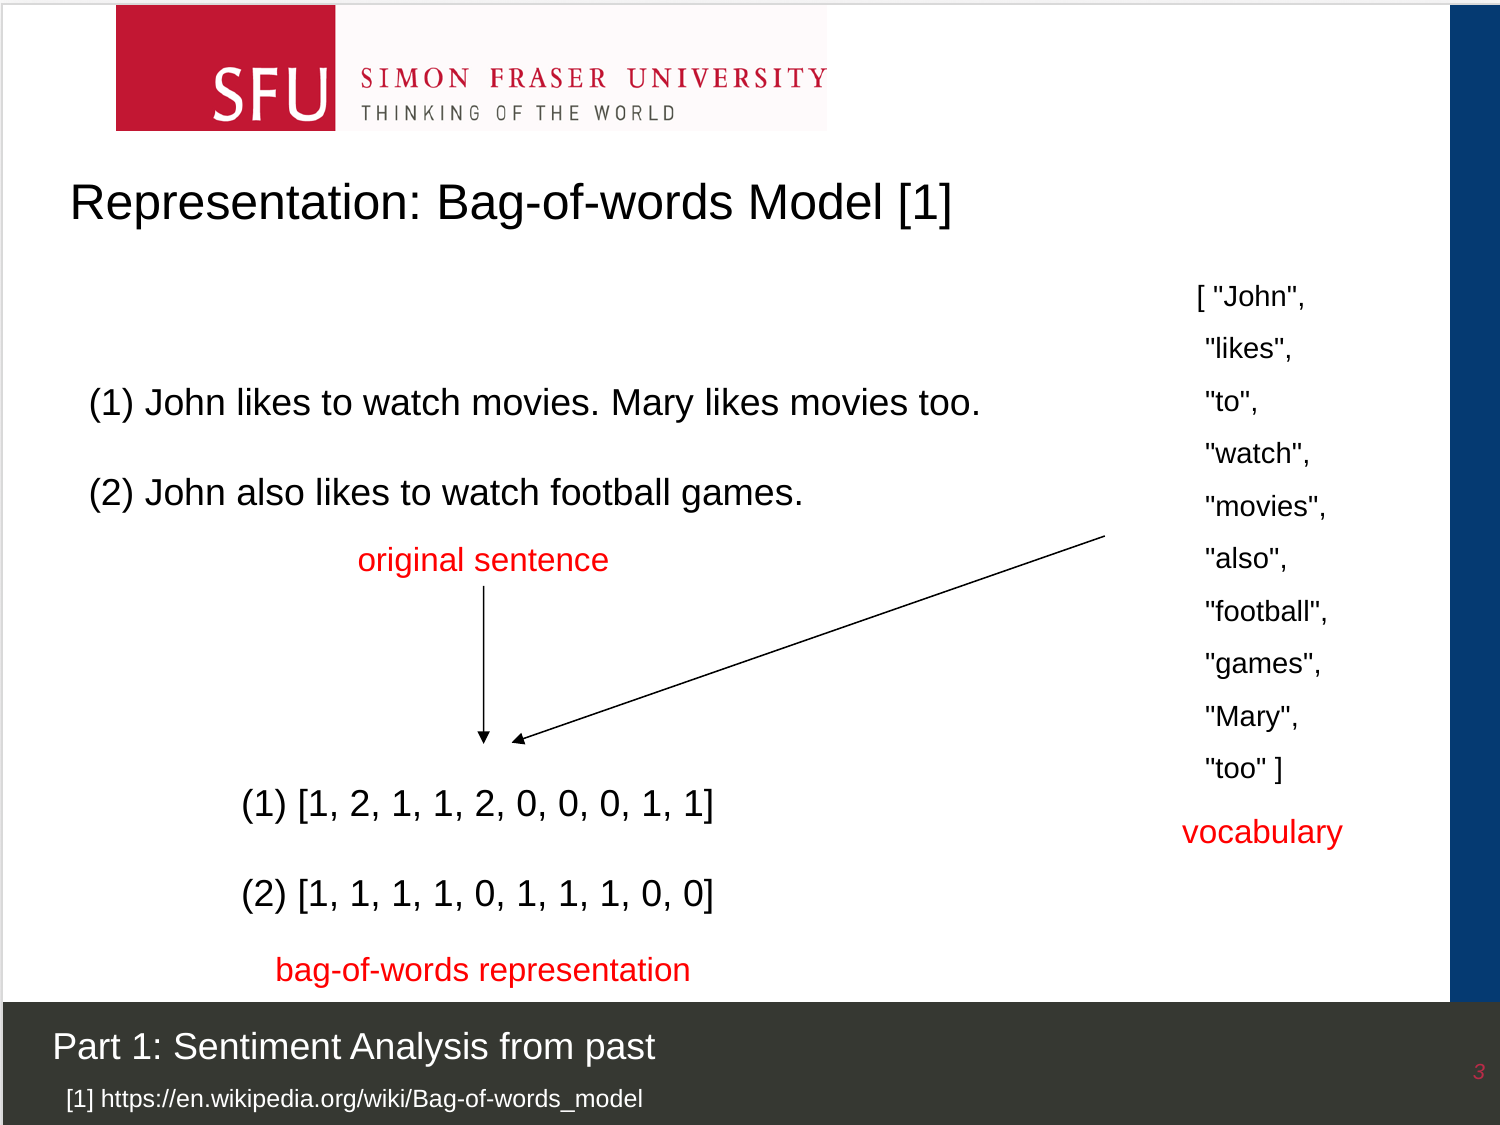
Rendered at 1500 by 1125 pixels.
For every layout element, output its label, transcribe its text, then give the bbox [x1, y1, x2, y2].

text_box bag-of-words representation [260, 941, 707, 996]
text_box original sentence [342, 531, 625, 586]
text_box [511, 535, 1106, 743]
text_box Representation: Bag-of-words Model [1] [54, 162, 969, 237]
text_box [ "John", "likes", "to", "watch", "movies", "also", "football", "games", "Mary", "too" ] [1181, 252, 1344, 792]
text_box Part 1: Sentiment Analysis from past [37, 1014, 672, 1075]
text_box [1] https://en.wikipedia.org/wiki/Bag-of-words_model [51, 1074, 660, 1120]
text_box vocabulary [1167, 802, 1359, 858]
picture [0, 0, 1500, 1125]
text_box [1, 2, 1, 1, 2, 0, 0, 0, 1, 1] [1, 1, 1, 1, 0, 1, 1, 1, 0, 0] [226, 772, 741, 922]
slide_number 3 [1274, 1049, 1500, 1101]
text_box John likes to watch movies. Mary likes movies too. John also likes to watch football games. [73, 370, 1074, 521]
